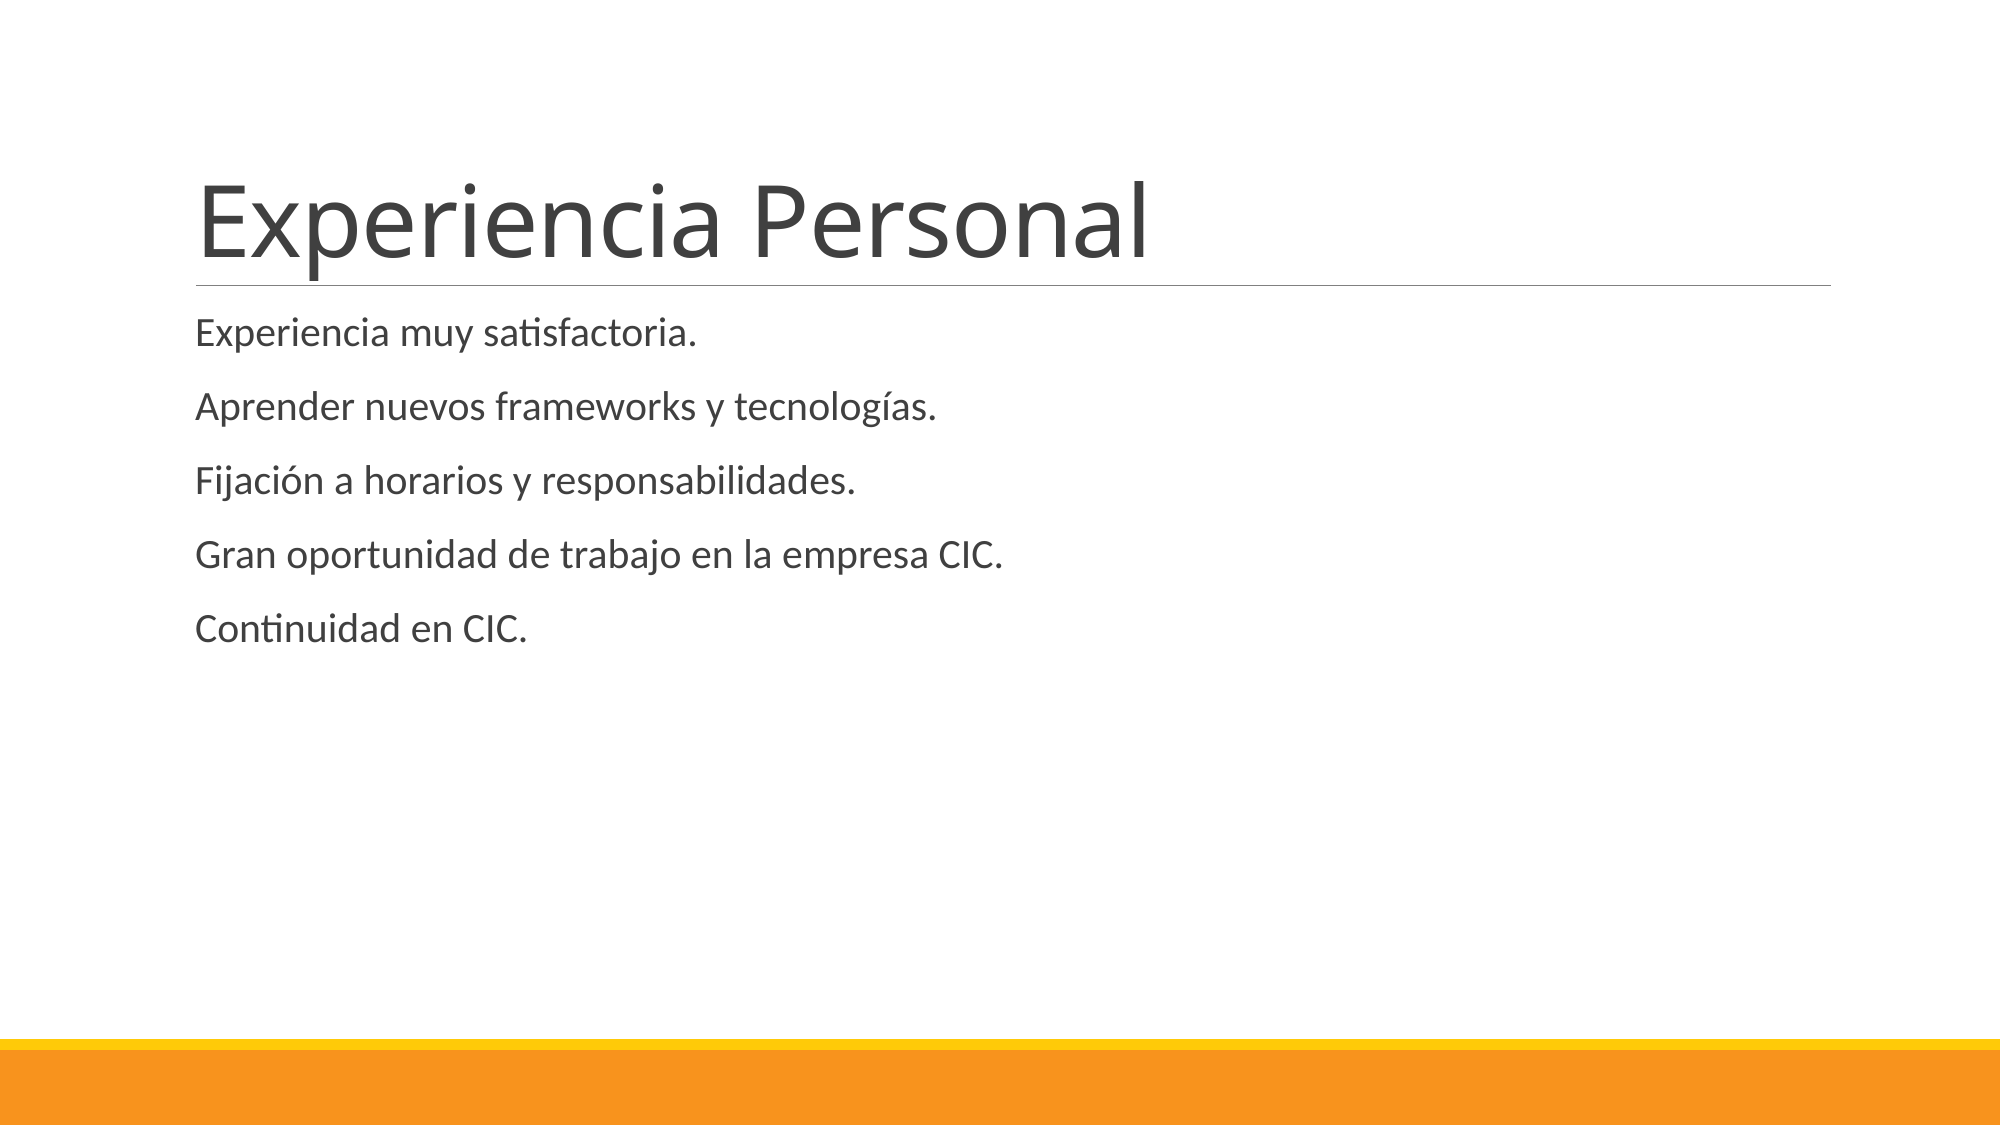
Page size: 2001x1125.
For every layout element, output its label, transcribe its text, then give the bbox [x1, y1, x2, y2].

title Experiencia Personal [180, 47, 1830, 285]
list Experiencia muy satisfactoria. Aprender nuevos frameworks y tecnologías. Fijación a horarios y responsabilidades. Gran oportunidad de trabajo en la empresa CIC. Continuidad en CIC. [180, 302, 1830, 963]
